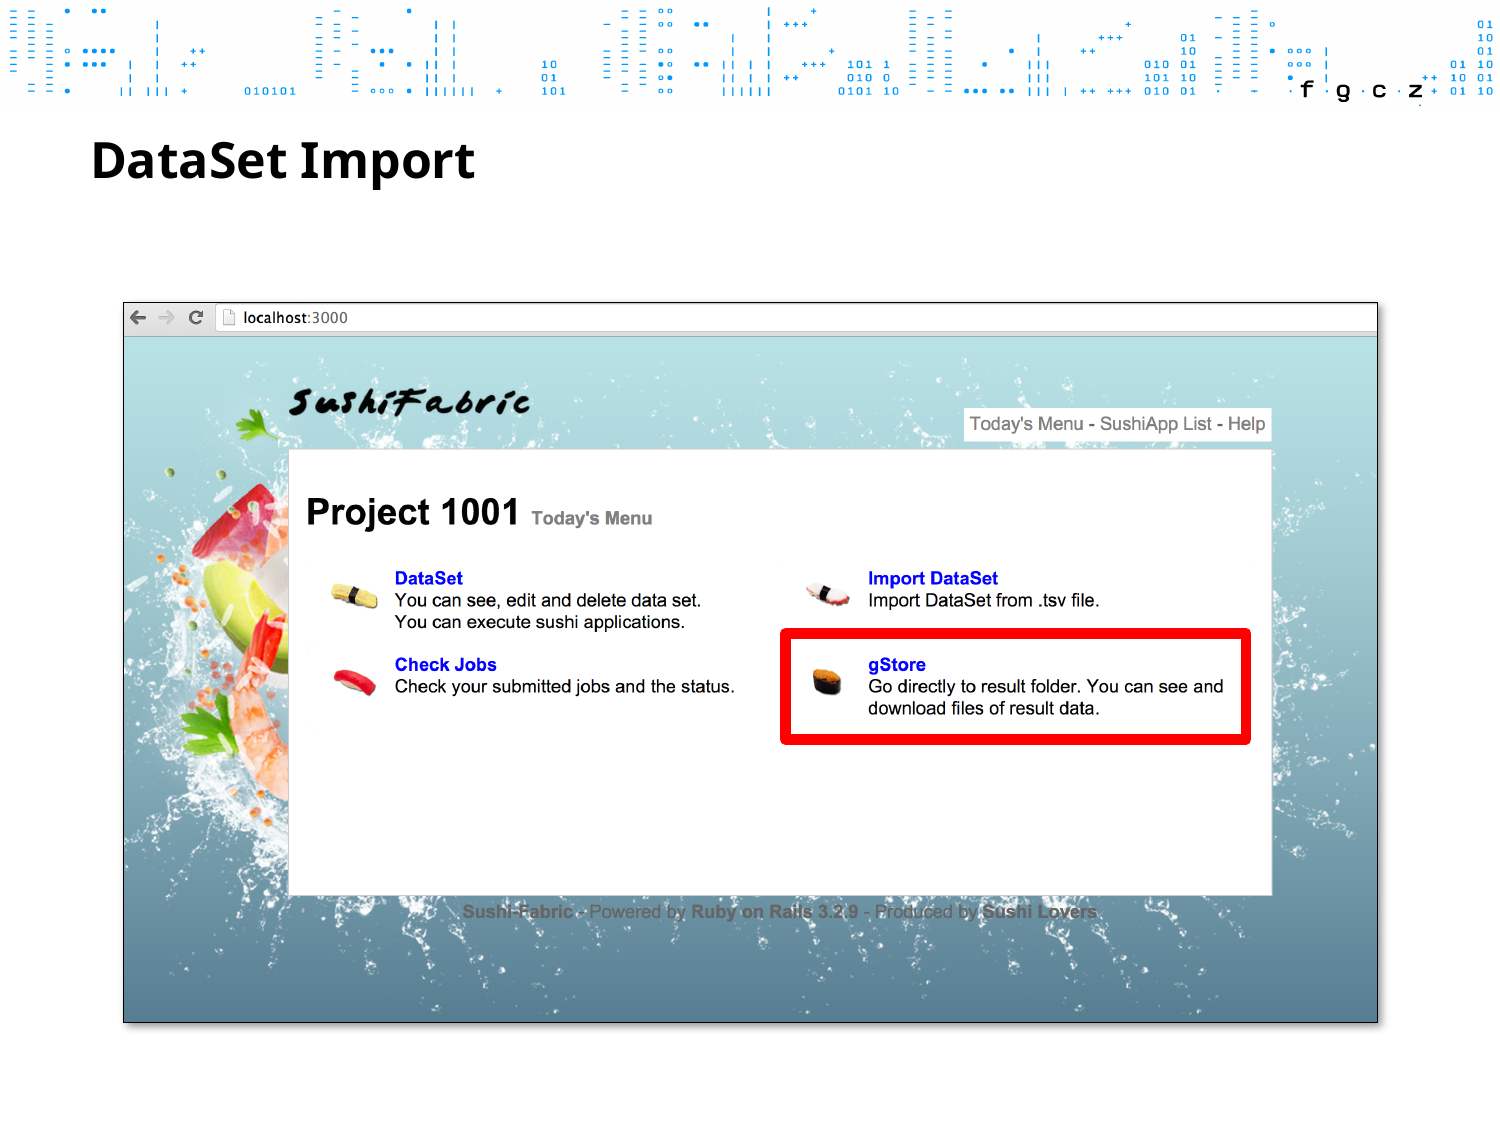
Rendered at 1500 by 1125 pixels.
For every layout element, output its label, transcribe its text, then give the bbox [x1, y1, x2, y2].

title DataSet Import [75, 121, 1425, 197]
picture [0, 0, 1500, 106]
picture [123, 302, 1378, 1024]
